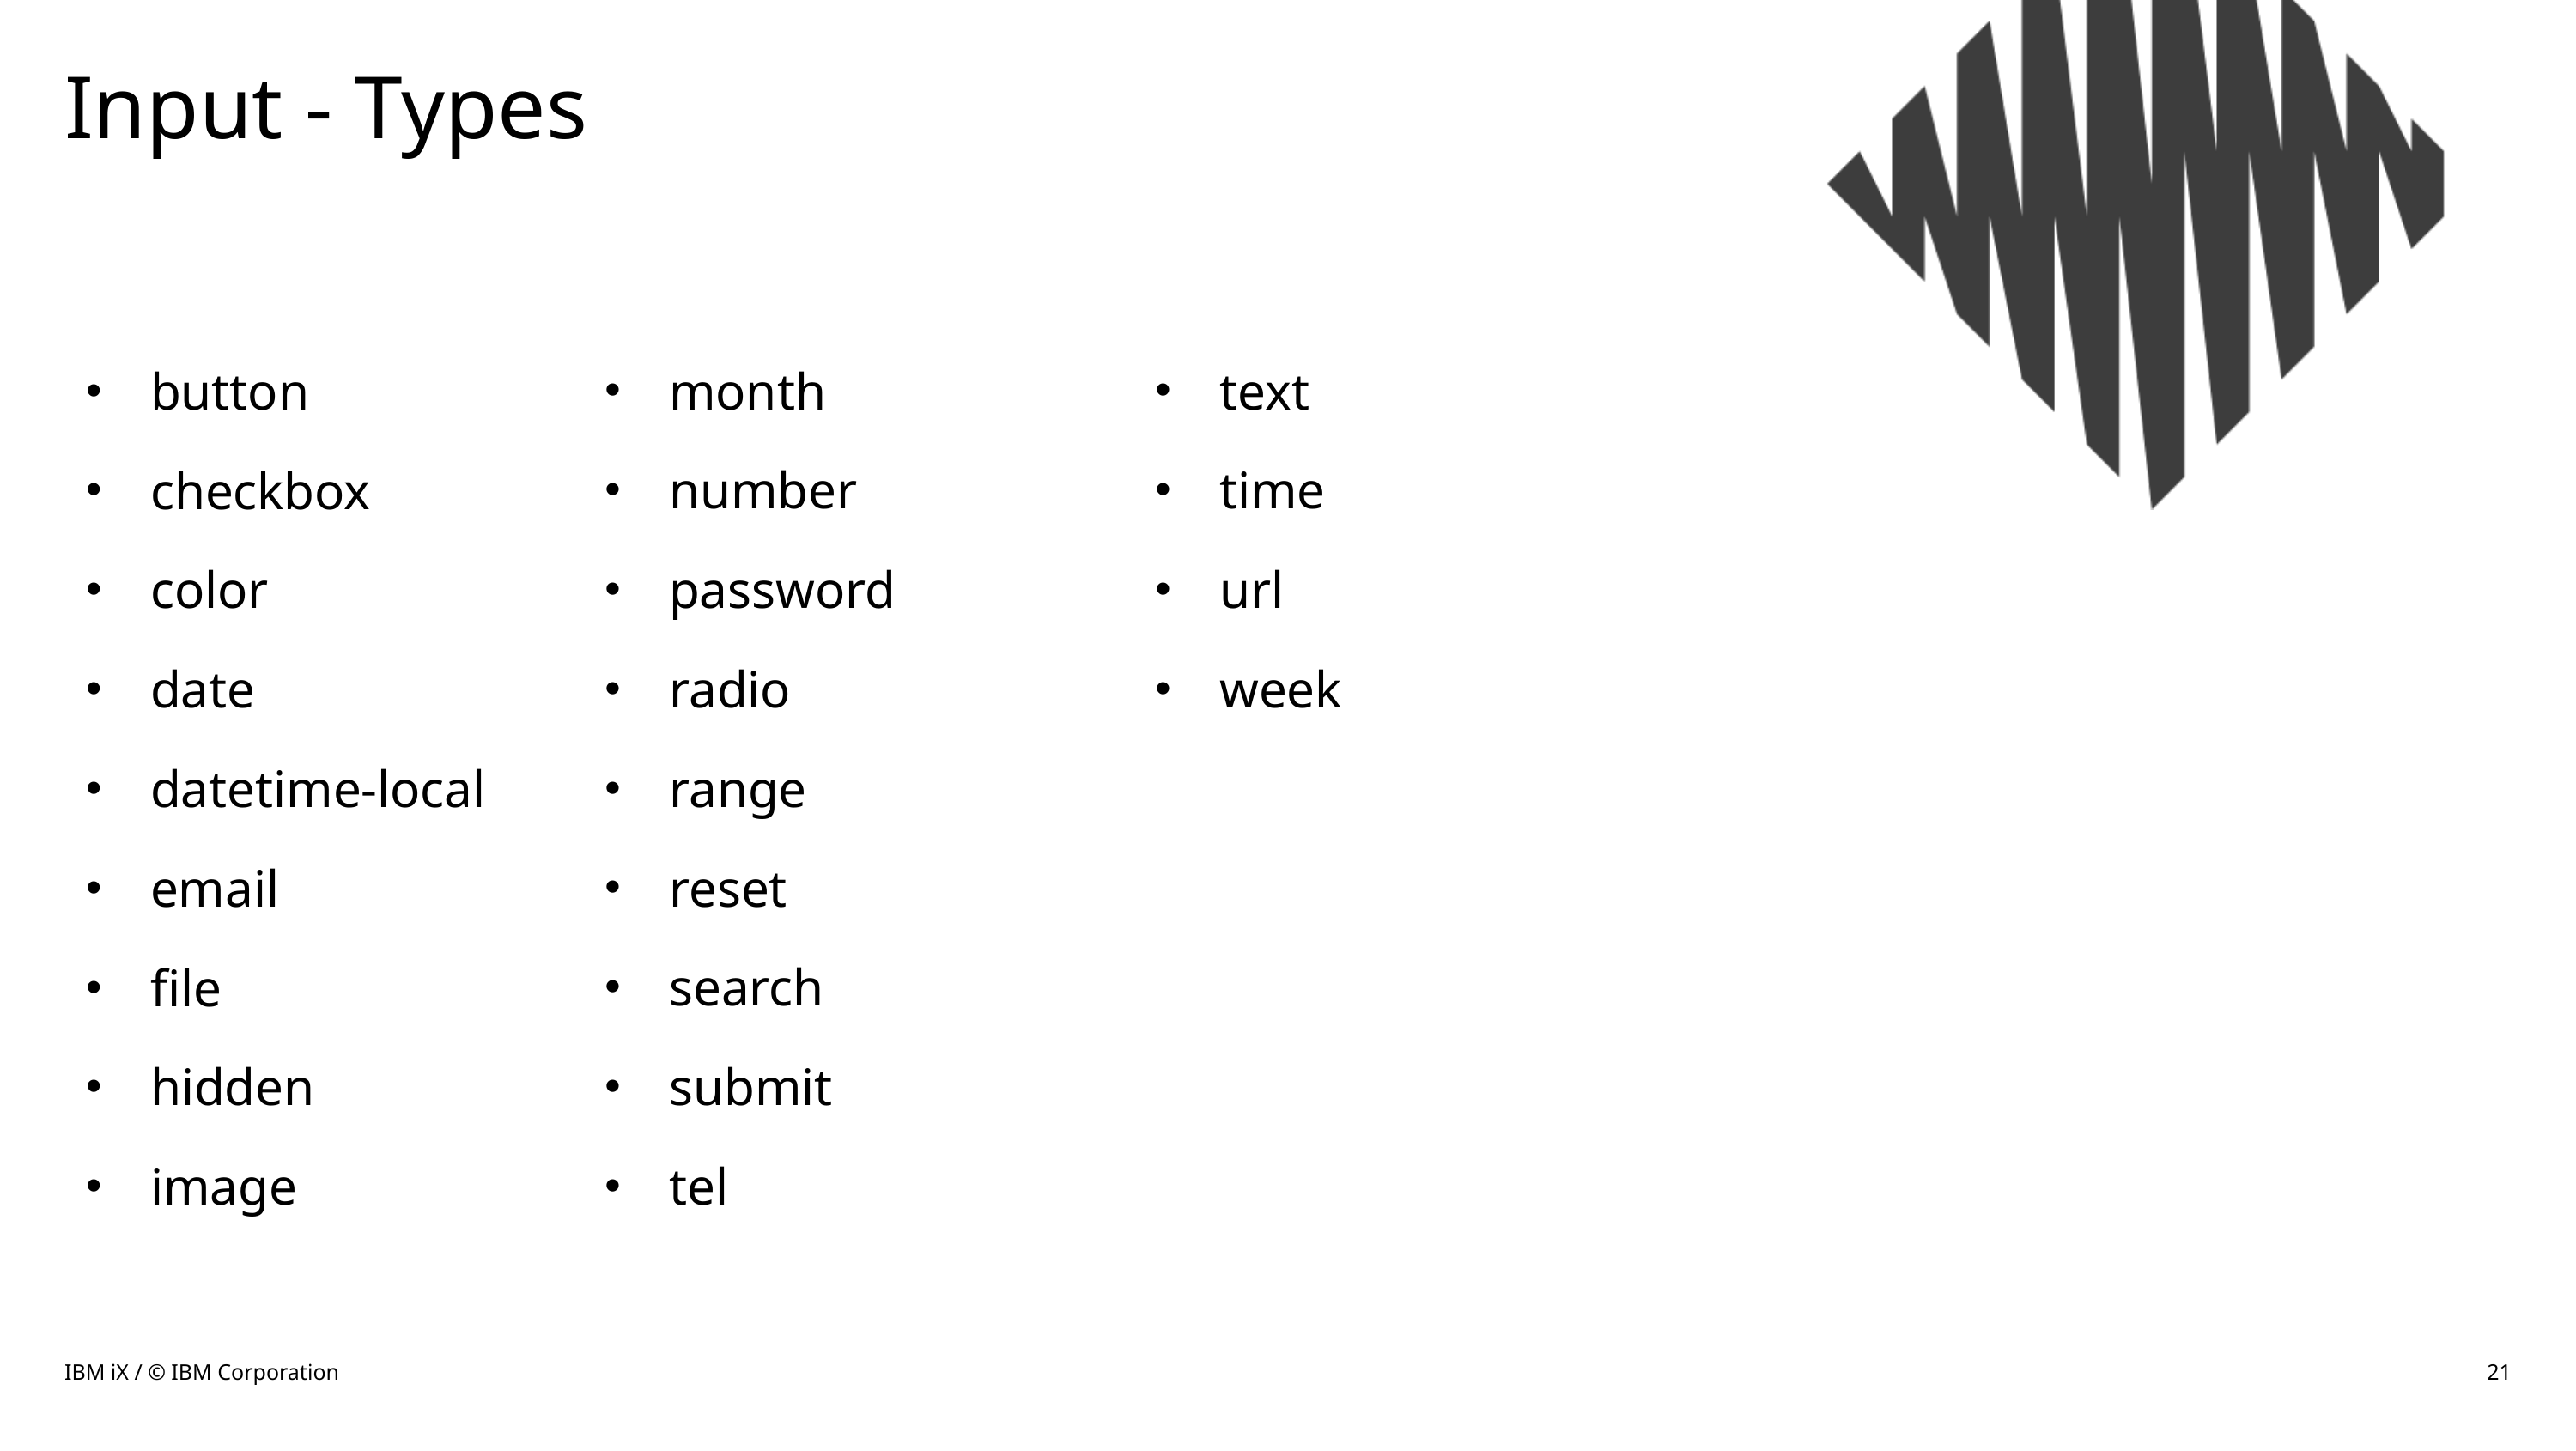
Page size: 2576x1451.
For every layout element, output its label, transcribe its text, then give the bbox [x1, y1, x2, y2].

slide_number 21 [1996, 1350, 2512, 1397]
text_box button checkbox color date datetime-local email file hidden image [73, 353, 536, 1291]
picture [1826, 0, 2446, 511]
text_box [52, 331, 1770, 1270]
text_box month number password radio range reset search submit tel [592, 353, 1086, 1290]
text_box text time url week [1142, 353, 1637, 1290]
footer IBM iX / © IBM Corporation [64, 1350, 1224, 1397]
title Input - Types [64, 64, 1224, 155]
